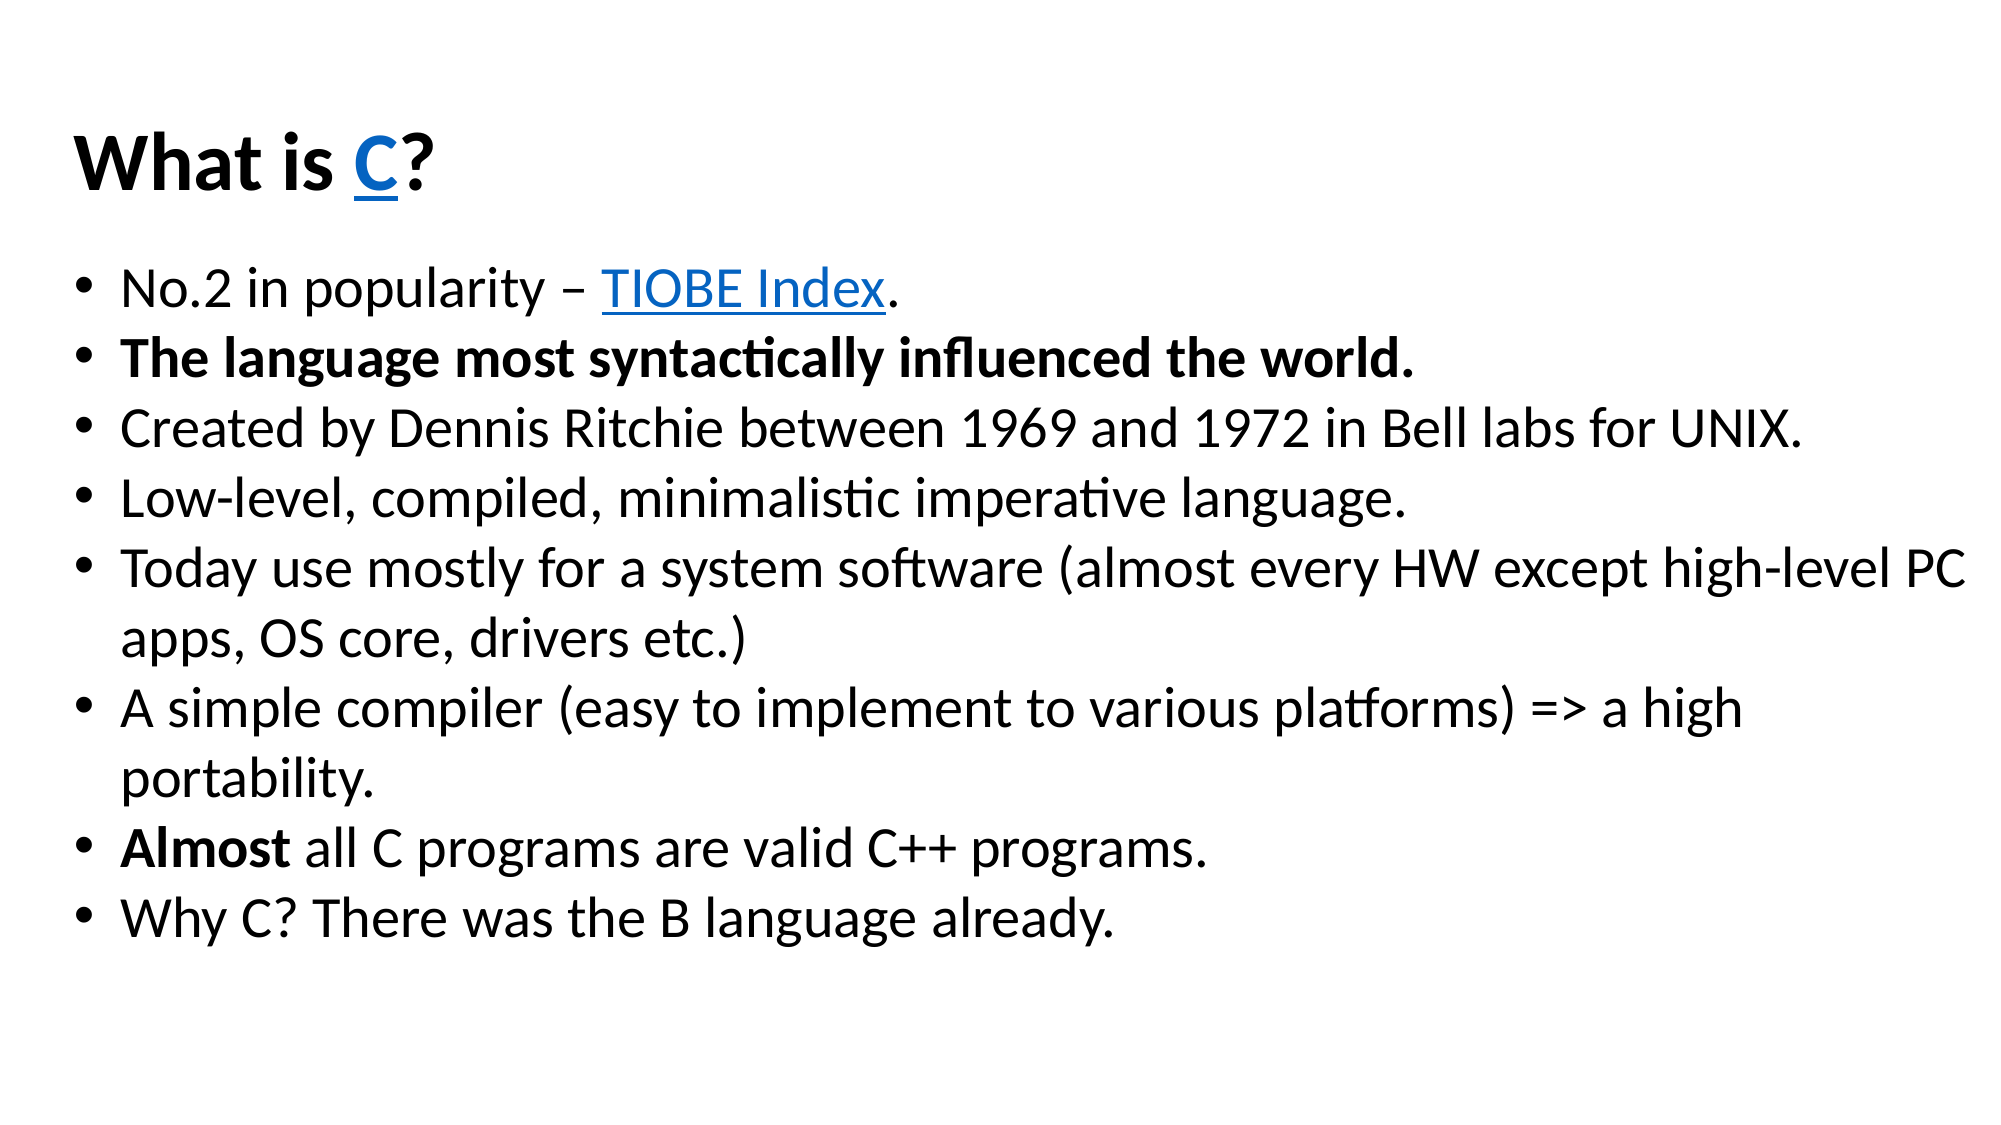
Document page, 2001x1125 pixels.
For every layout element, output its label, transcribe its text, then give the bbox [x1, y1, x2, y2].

text_box No.2 in popularity – TIOBE Index. The language most syntactically influenced the world. Created by Dennis Ritchie between 1969 and 1972 in Bell labs for UNIX. Low-level, compiled, minimalistic imperative language. Today use mostly for a system software (almost every HW except high-level PC apps, OS core, drivers etc.) A simple compiler (easy to implement to various platforms) => a high portability. Almost all C programs are valid C++ programs. Why C? There was the B language already. [0, 242, 2000, 957]
text_box What is C? [0, 0, 2000, 215]
